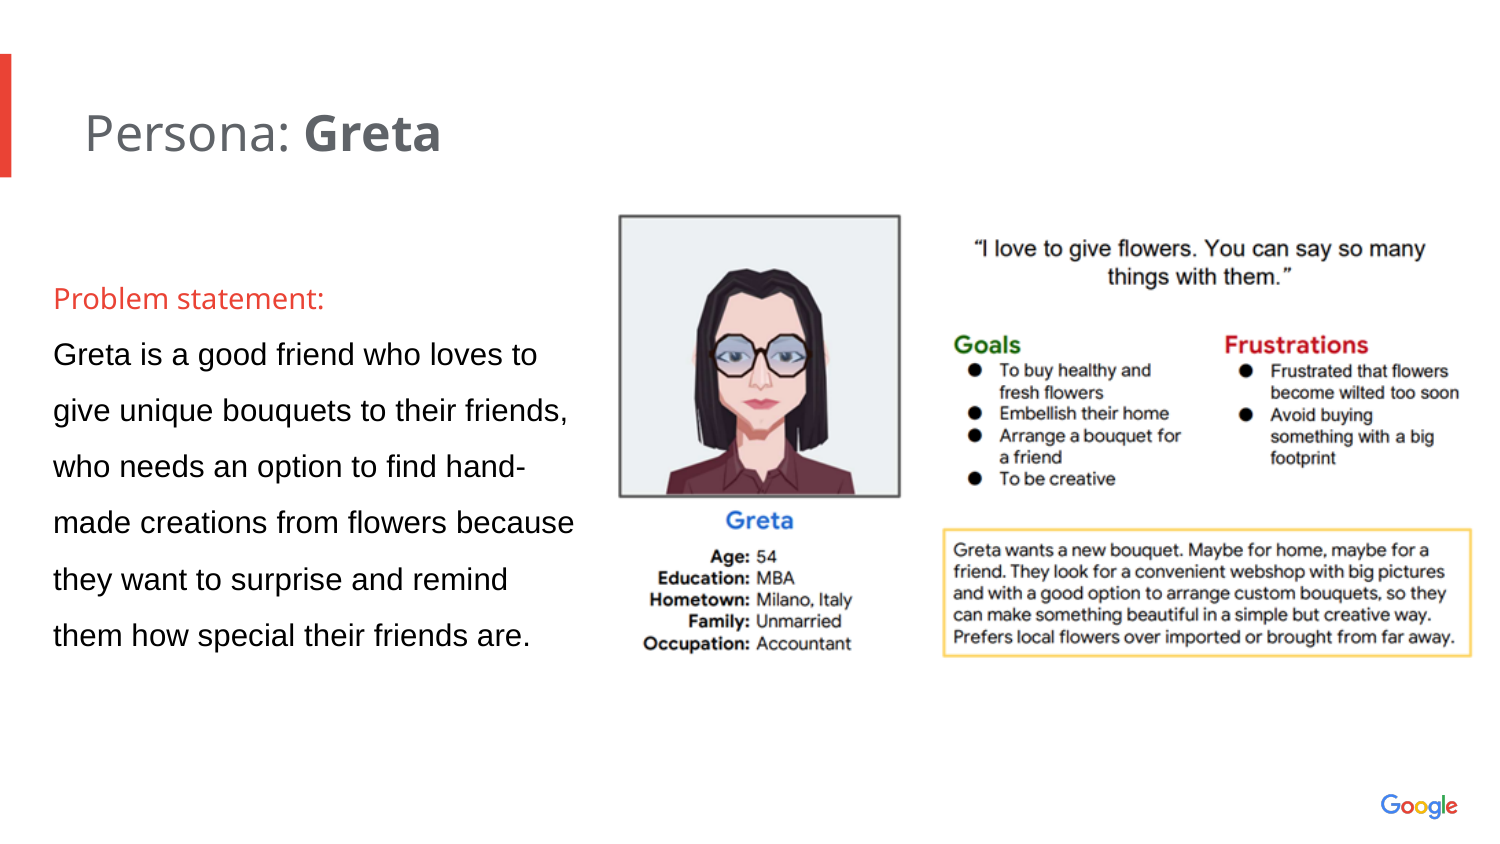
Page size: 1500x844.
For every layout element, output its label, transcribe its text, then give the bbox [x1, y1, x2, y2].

text_box Problem statement: Greta is a good friend who loves to give unique bouquets to their friends, who needs an option to find hand-made creations from flowers because they want to surprise and remind them how special their friends are. [53, 248, 600, 720]
text_box Persona: Greta [84, 85, 1087, 176]
picture [1381, 794, 1458, 820]
picture [606, 201, 1476, 673]
